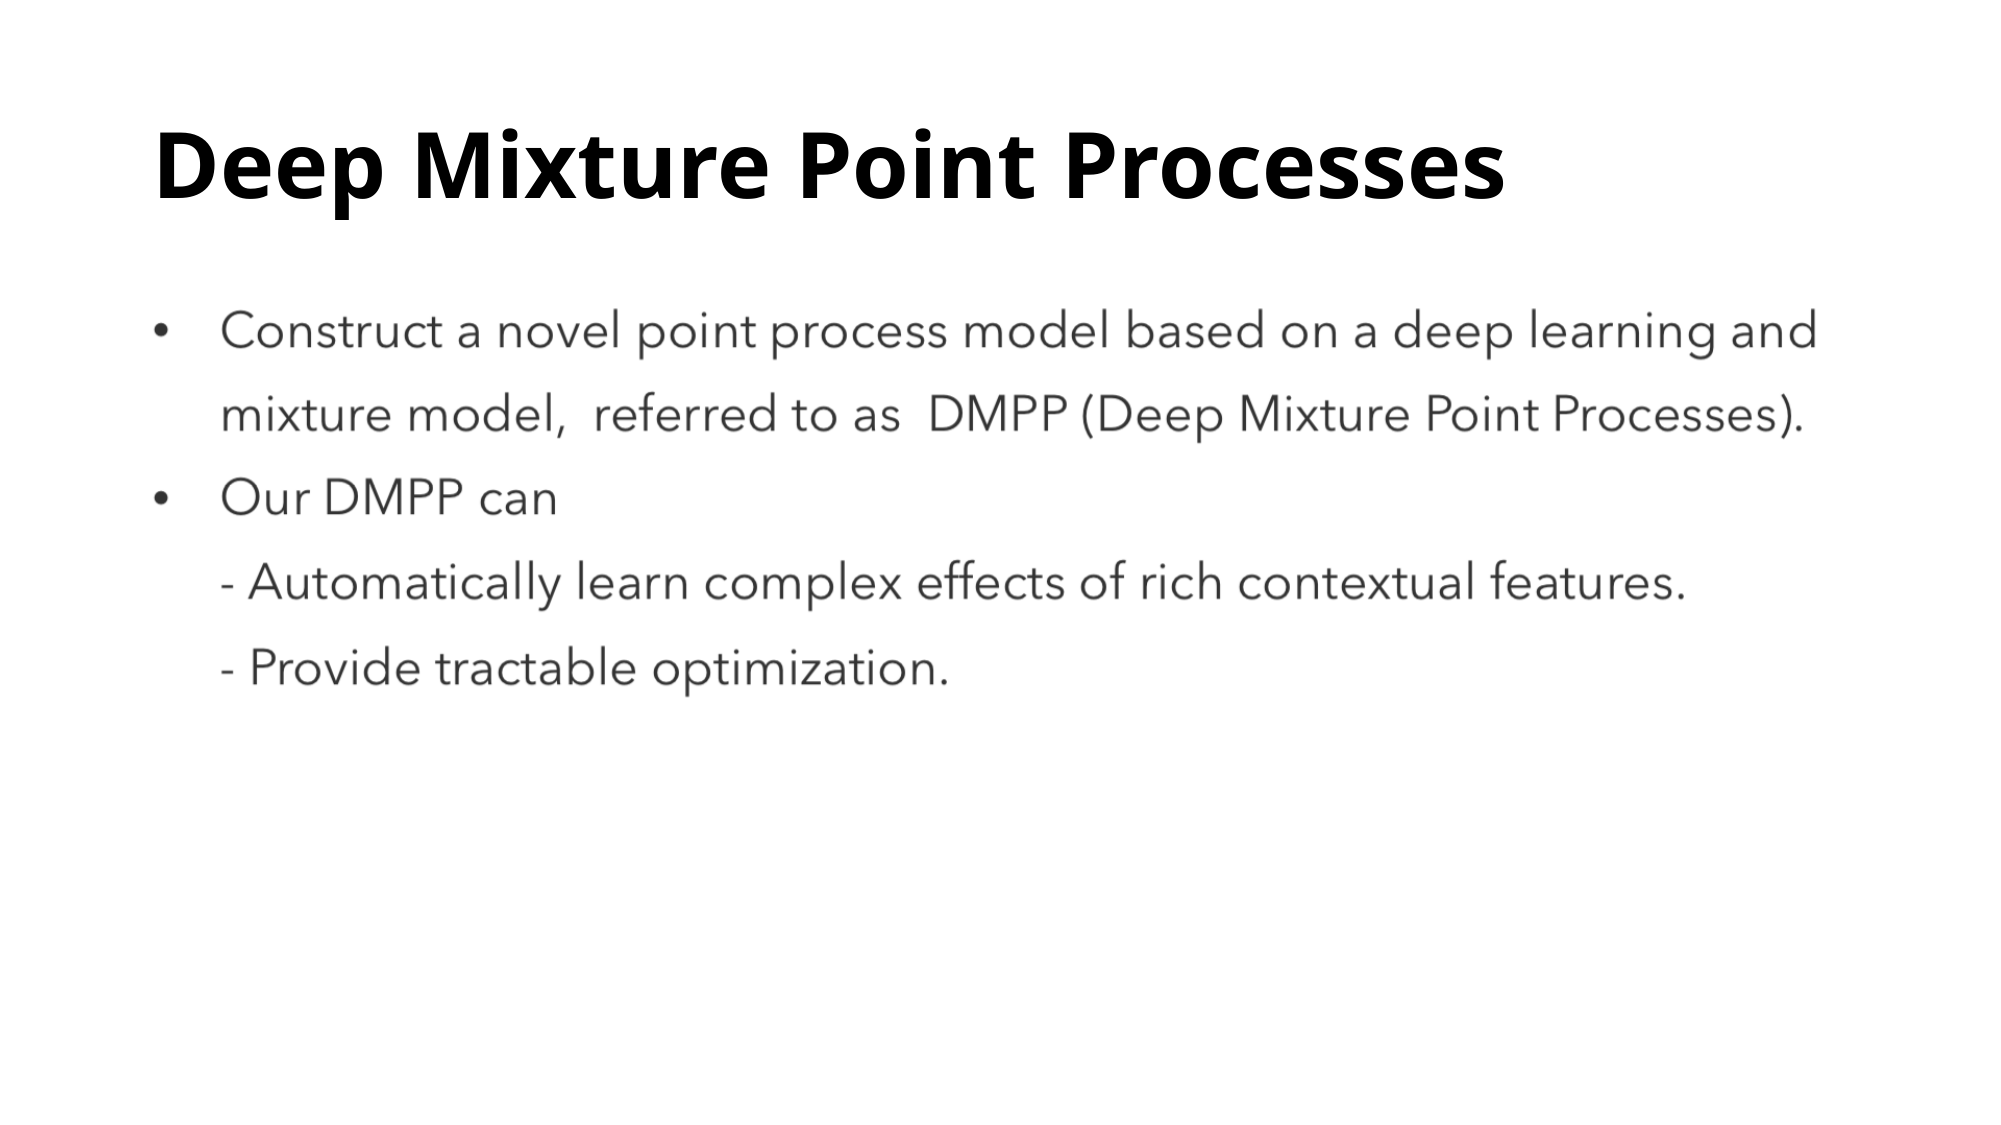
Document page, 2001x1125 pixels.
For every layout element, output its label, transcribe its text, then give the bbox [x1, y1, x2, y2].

picture [137, 299, 1909, 727]
title Deep Mixture Point Processes [137, 59, 1863, 278]
